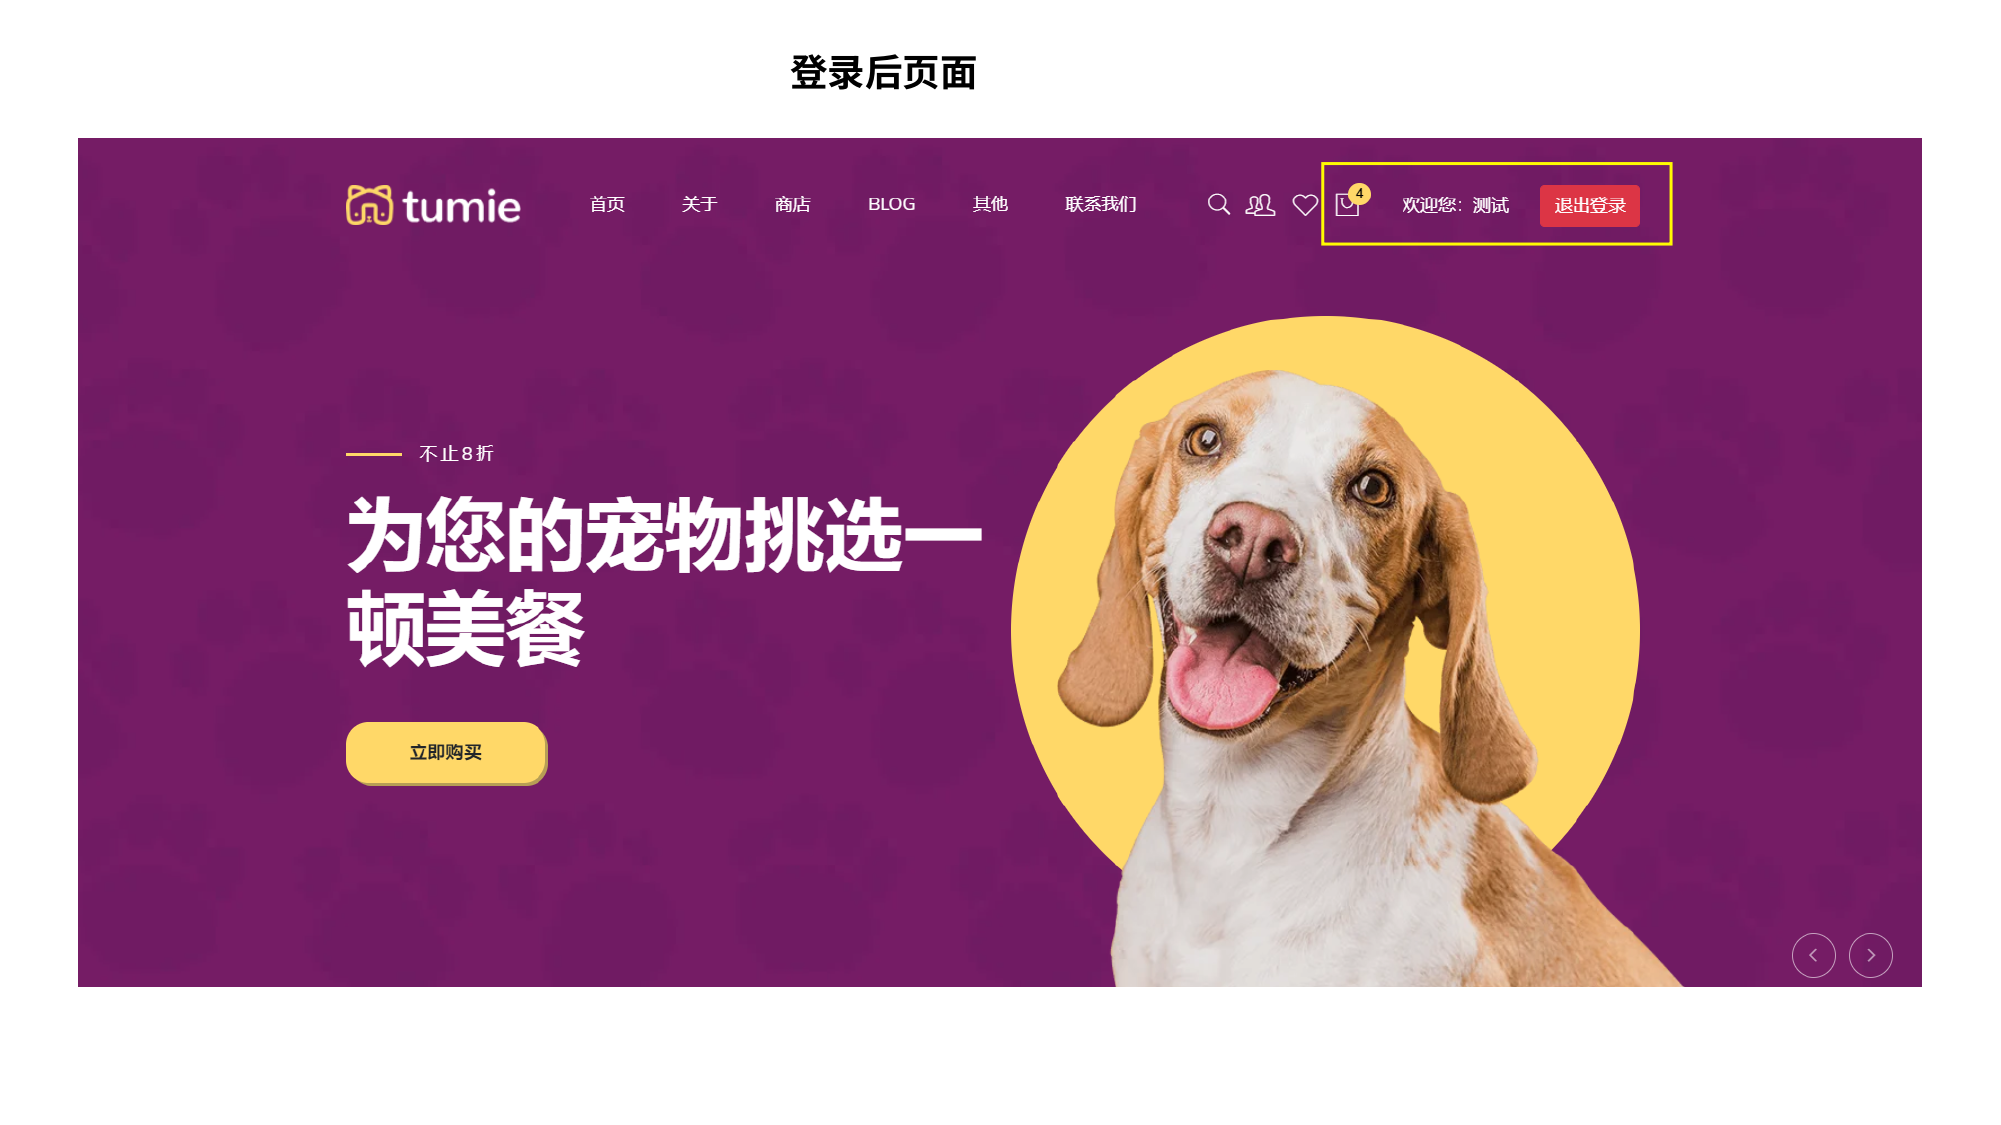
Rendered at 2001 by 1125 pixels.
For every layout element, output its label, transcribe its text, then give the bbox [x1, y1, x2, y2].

picture [78, 138, 1922, 987]
text_box 登录后页面 [710, 41, 1058, 102]
